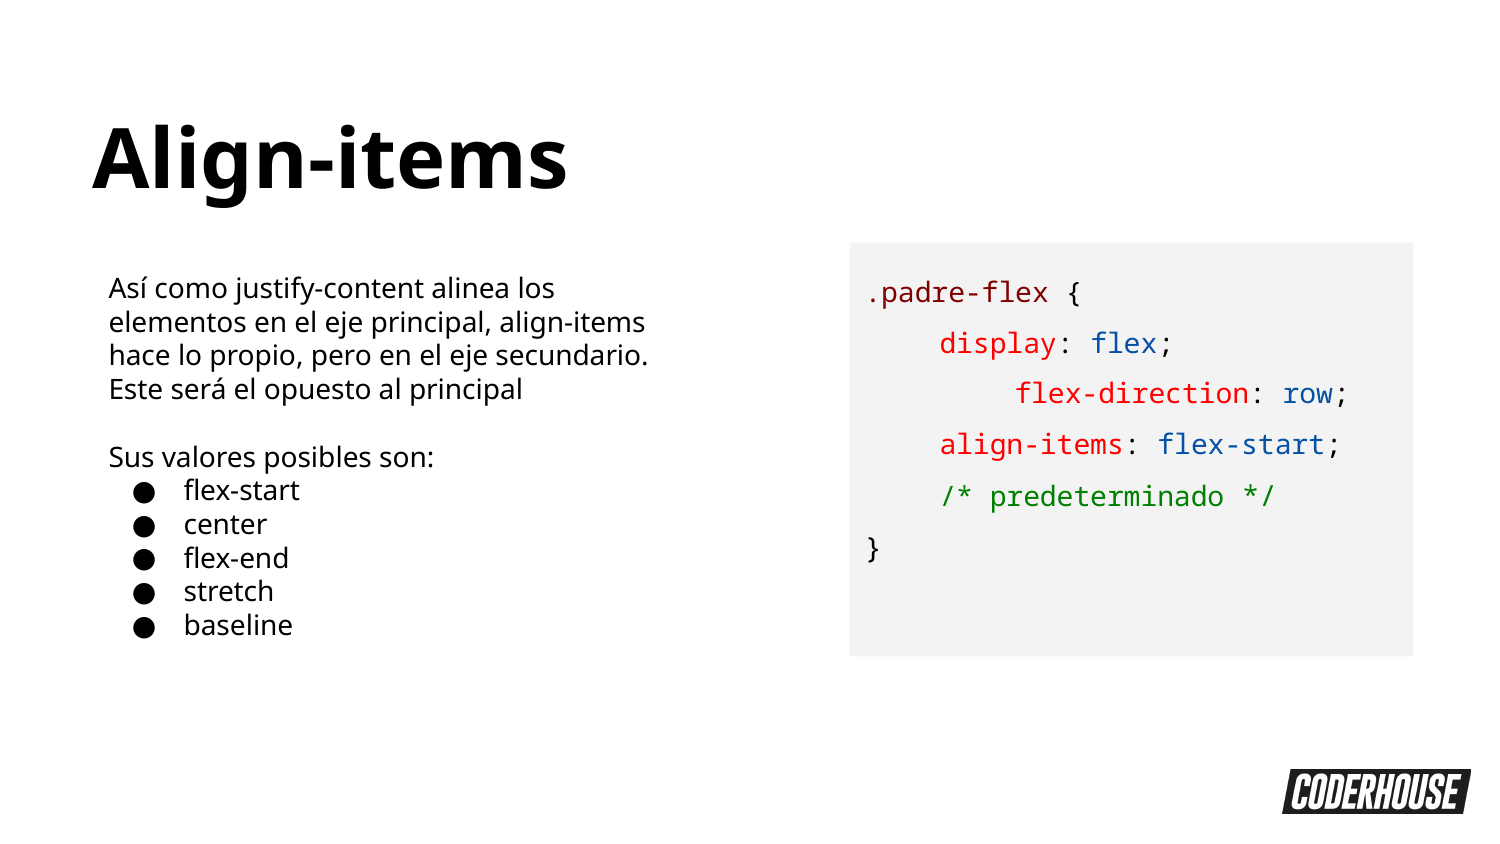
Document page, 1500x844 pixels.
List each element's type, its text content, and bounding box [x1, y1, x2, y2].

text_box Align-items [77, 101, 1414, 222]
text_box Así como justify-content alinea los elementos en el eje principal, align-items hace lo propio, pero en el eje secundario. Este será el opuesto al principal Sus valores posibles son: flex-start center flex-end stretch baseline [93, 255, 673, 657]
picture [1281, 769, 1471, 814]
text_box .padre-flex { display: flex; flex-direction: row; align-items: flex-start; /* predeterminado */ } [849, 242, 1414, 657]
